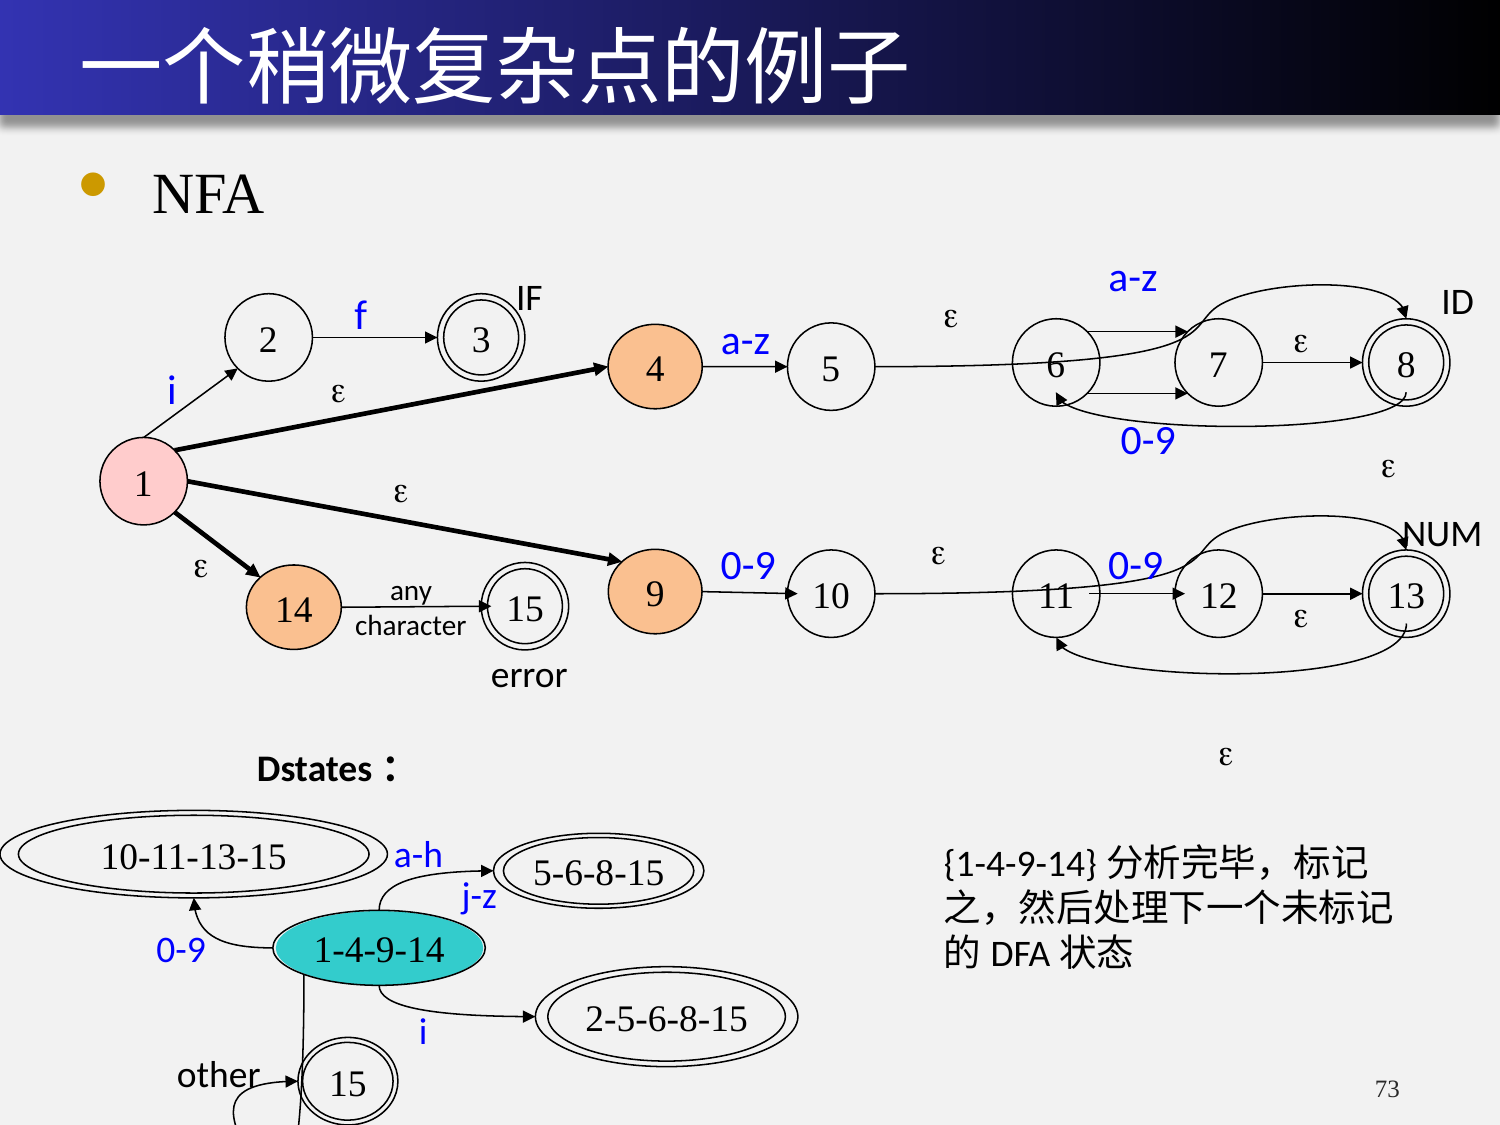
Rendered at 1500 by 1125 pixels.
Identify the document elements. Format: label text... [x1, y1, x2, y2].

text_box 0-9 [141, 918, 221, 978]
title 一个稍微复杂点的例子 [77, 12, 930, 133]
text_box [274, 923, 298, 973]
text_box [0, 810, 388, 899]
slide_number 73 [1368, 1077, 1482, 1125]
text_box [99, 242, 1500, 788]
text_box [367, 814, 499, 911]
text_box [378, 985, 536, 1067]
text_box [460, 924, 486, 973]
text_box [493, 833, 705, 909]
text_box {1-4-9-14}分析完毕，标记之，然后处理下一个未标记的DFA状态 [929, 831, 1420, 981]
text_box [297, 1037, 399, 1125]
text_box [193, 897, 274, 949]
text_box j-z [460, 918, 512, 924]
text_box [314, 910, 367, 918]
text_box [535, 966, 799, 1067]
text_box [247, 1024, 355, 1032]
text_box NFA [71, 133, 1170, 225]
text_box [315, 978, 443, 986]
text_box other [161, 1042, 276, 1103]
text_box 1-4-9-14 [298, 918, 460, 978]
